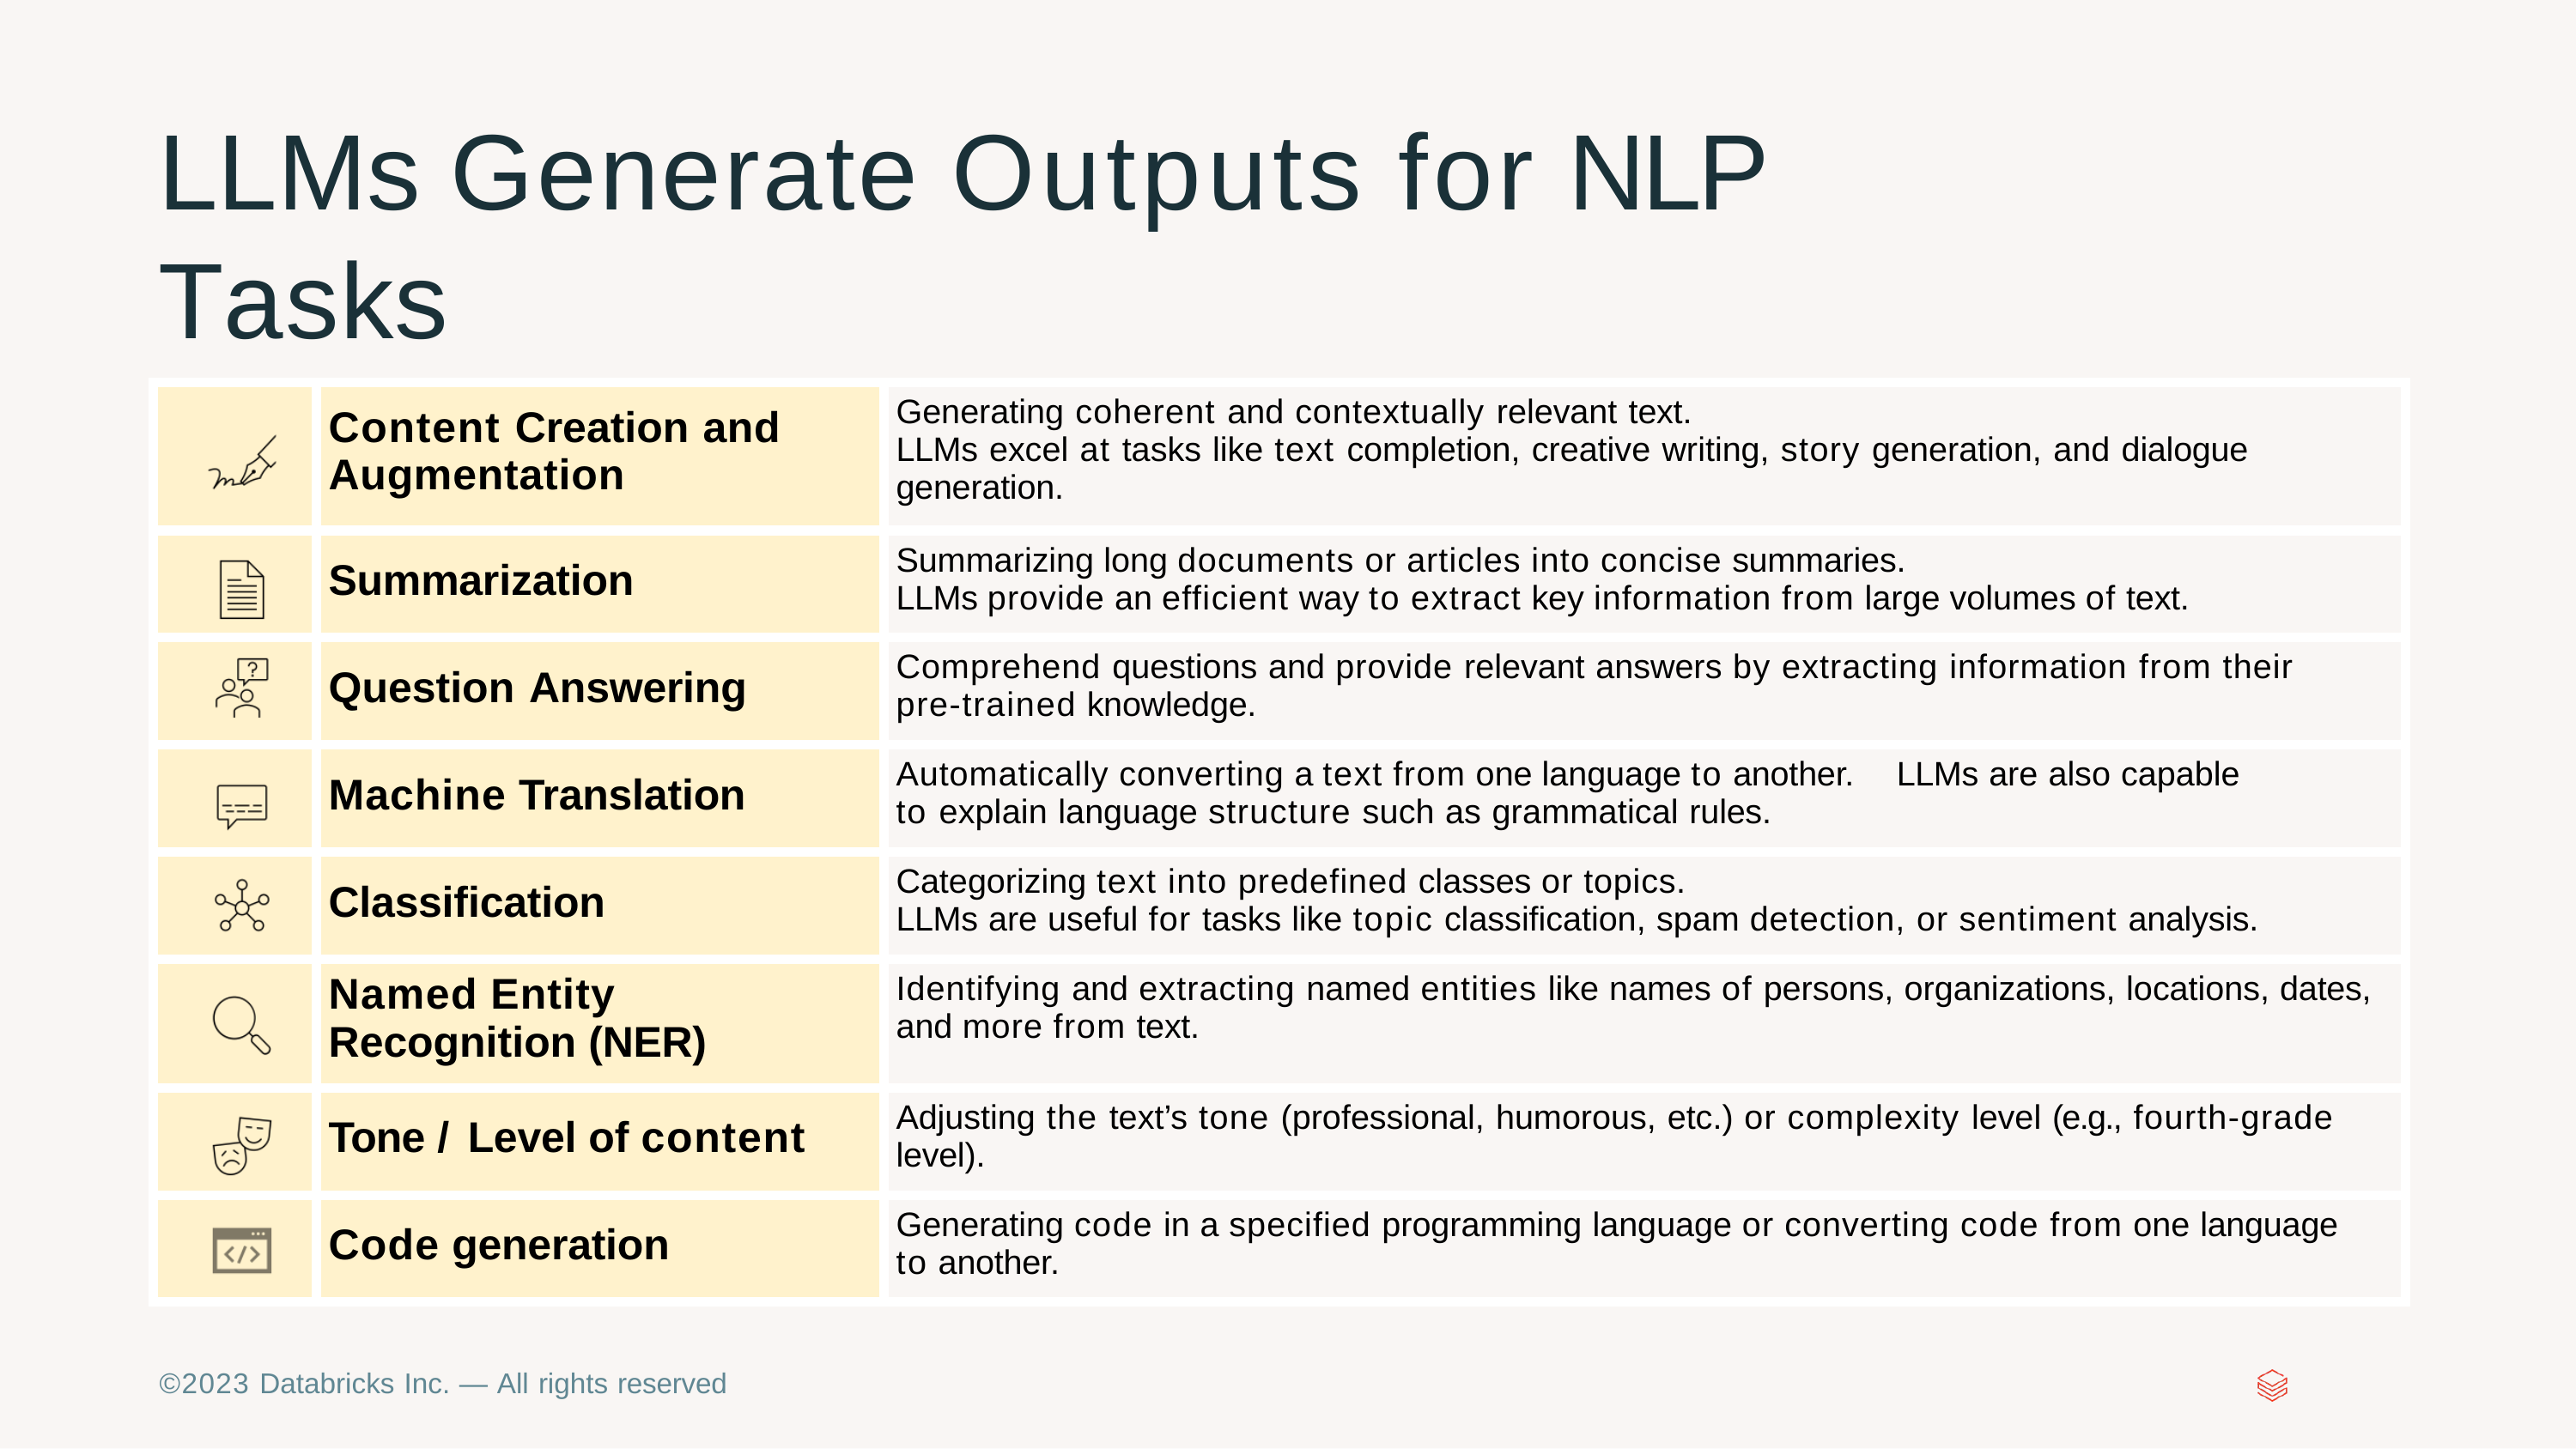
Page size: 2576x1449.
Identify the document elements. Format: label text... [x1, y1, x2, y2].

table_cell [158, 1093, 312, 1191]
table_cell Summarizing long documents or articles into concise summaries. LLMs provide an efficient way to extract key information from large volumes of text. [889, 536, 2401, 633]
table_cell Adjusting the text’s tone (professional, humorous, etc.) or complexity level (e.g., fourth-grade level). [889, 1093, 2401, 1191]
table_header Generating coherent and contextually relevant text. LLMs excel at tasks like text completion, creative writing, story generation, and dialogue generation. [889, 387, 2401, 525]
picture [206, 1215, 278, 1287]
table_cell [158, 857, 312, 955]
table_cell [158, 749, 312, 847]
title LLMs Generate Outputs for NLP Tasks Common LLM tasks [156, 86, 2066, 378]
table_cell Classification [321, 857, 879, 955]
table_cell Automatically converting a text from one language to another. LLMs are also capable to explain language structure such as grammatical rules. [889, 749, 2401, 847]
picture [206, 427, 278, 499]
table_cell Machine Translation [321, 749, 879, 847]
picture [206, 1110, 278, 1182]
table_cell Comprehend questions and provide relevant answers by extracting information from their pre-trained knowledge. [889, 642, 2401, 740]
table_cell Question Answering [321, 642, 879, 740]
table_cell [158, 1200, 312, 1297]
table_cell Categorizing text into predefined classes or topics. LLMs are useful for tasks like topic classification, spam detection, or sentiment analysis. [889, 857, 2401, 955]
table_cell Code generation [321, 1200, 879, 1297]
picture [206, 990, 278, 1061]
table_cell [158, 642, 312, 740]
table_cell [158, 536, 312, 633]
table_cell [158, 964, 312, 1083]
picture [206, 652, 278, 724]
table_cell Tone / Level of content [321, 1093, 879, 1191]
picture [206, 554, 278, 626]
table_header Content Creation and Augmentation [321, 387, 879, 525]
table_cell Named Entity Recognition (NER) [321, 964, 879, 1083]
picture [206, 772, 278, 844]
table_cell Summarization [321, 536, 879, 633]
table_cell Generating code in a specified programming language or converting code from one language to another. [889, 1200, 2401, 1297]
picture [2253, 1367, 2290, 1404]
table_cell Identifying and extracting named entities like names of persons, organizations, locations, dates, and more from text. [889, 964, 2401, 1083]
picture [206, 870, 278, 941]
table_header [158, 387, 312, 525]
text_box ©2023 Databricks Inc. — All rights reserved [157, 1363, 734, 1400]
